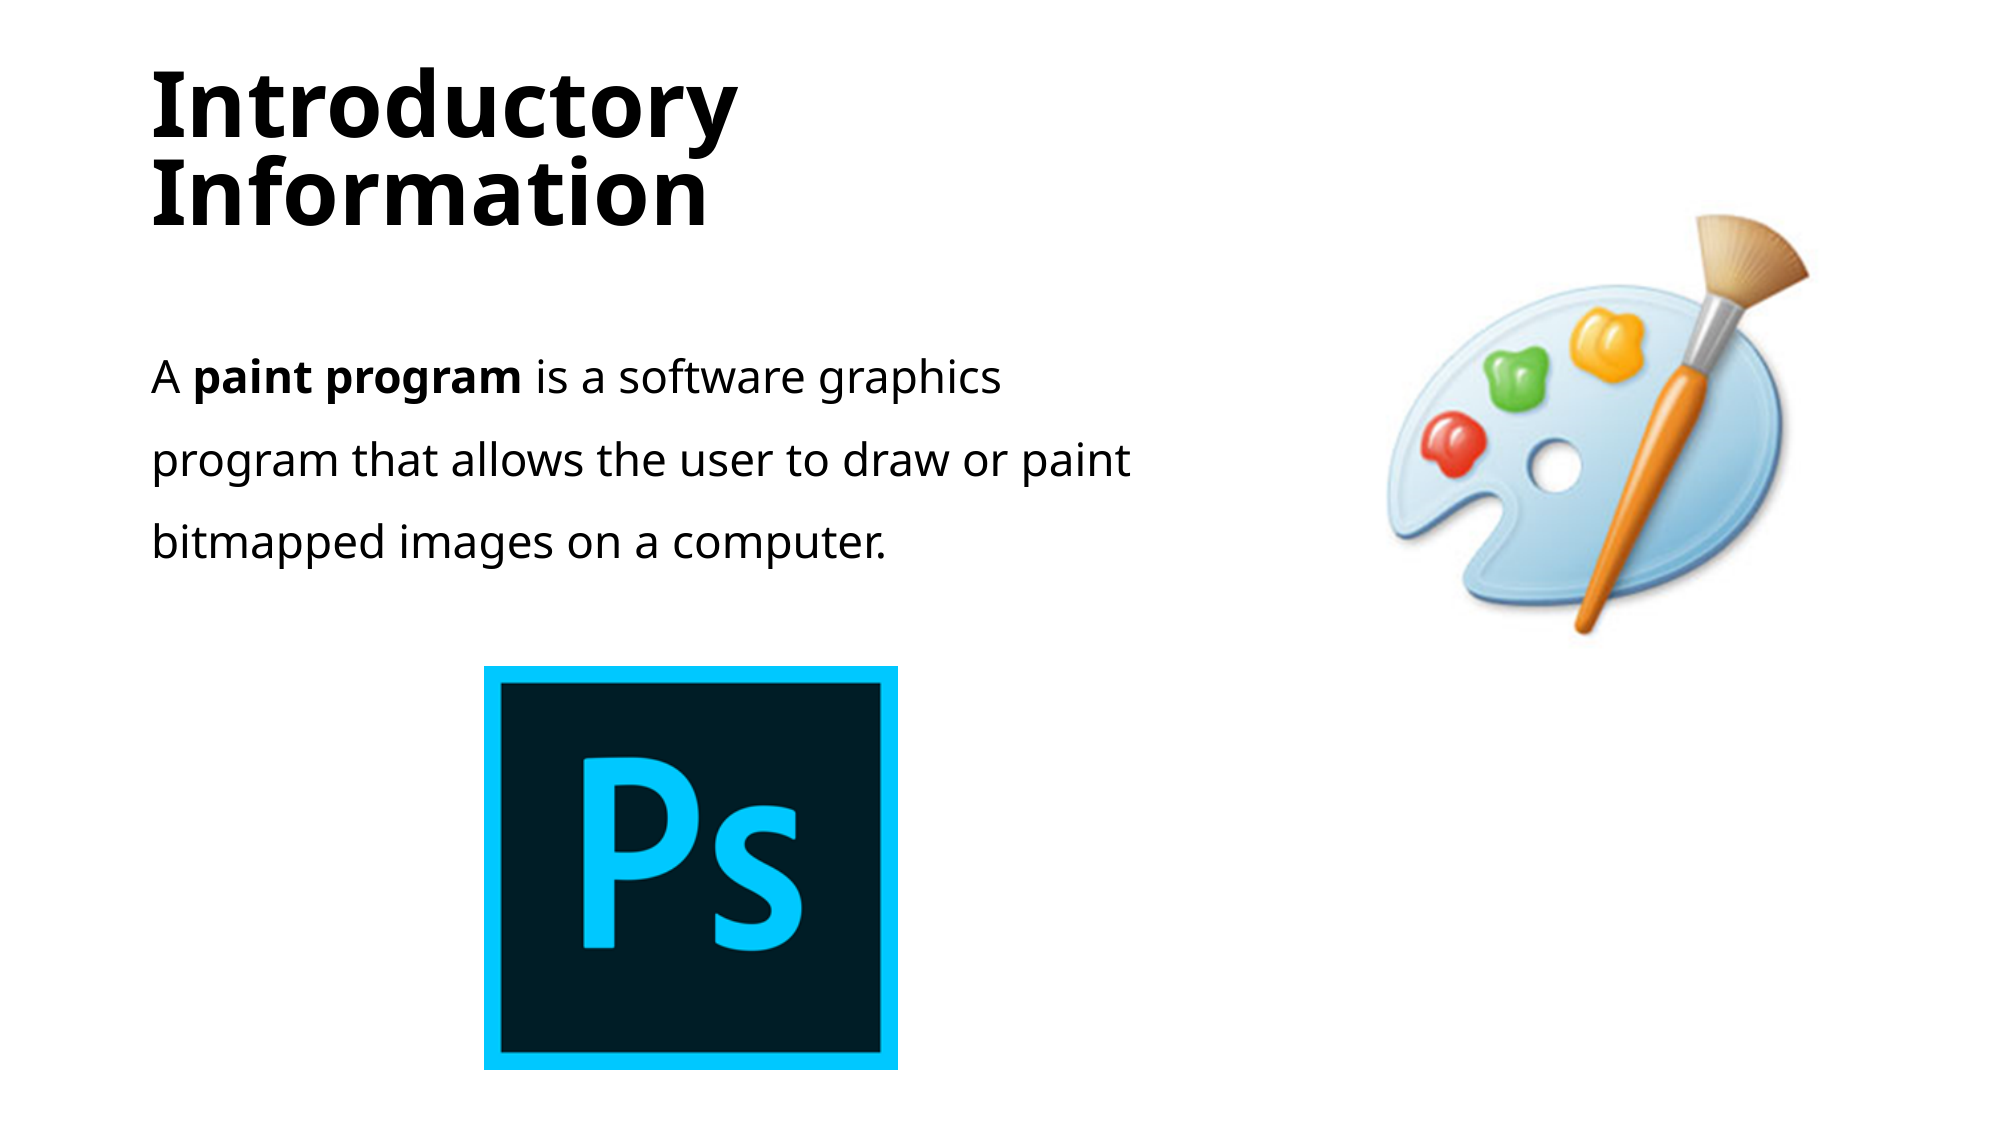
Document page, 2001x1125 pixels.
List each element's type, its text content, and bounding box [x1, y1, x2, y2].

picture [1369, 200, 1826, 650]
text_box A paint program is a software graphics program that allows the user to draw or paint bitmapped images on a computer. [136, 313, 1148, 576]
picture [503, 685, 878, 1050]
text_box Introductory Information [136, 52, 1315, 259]
